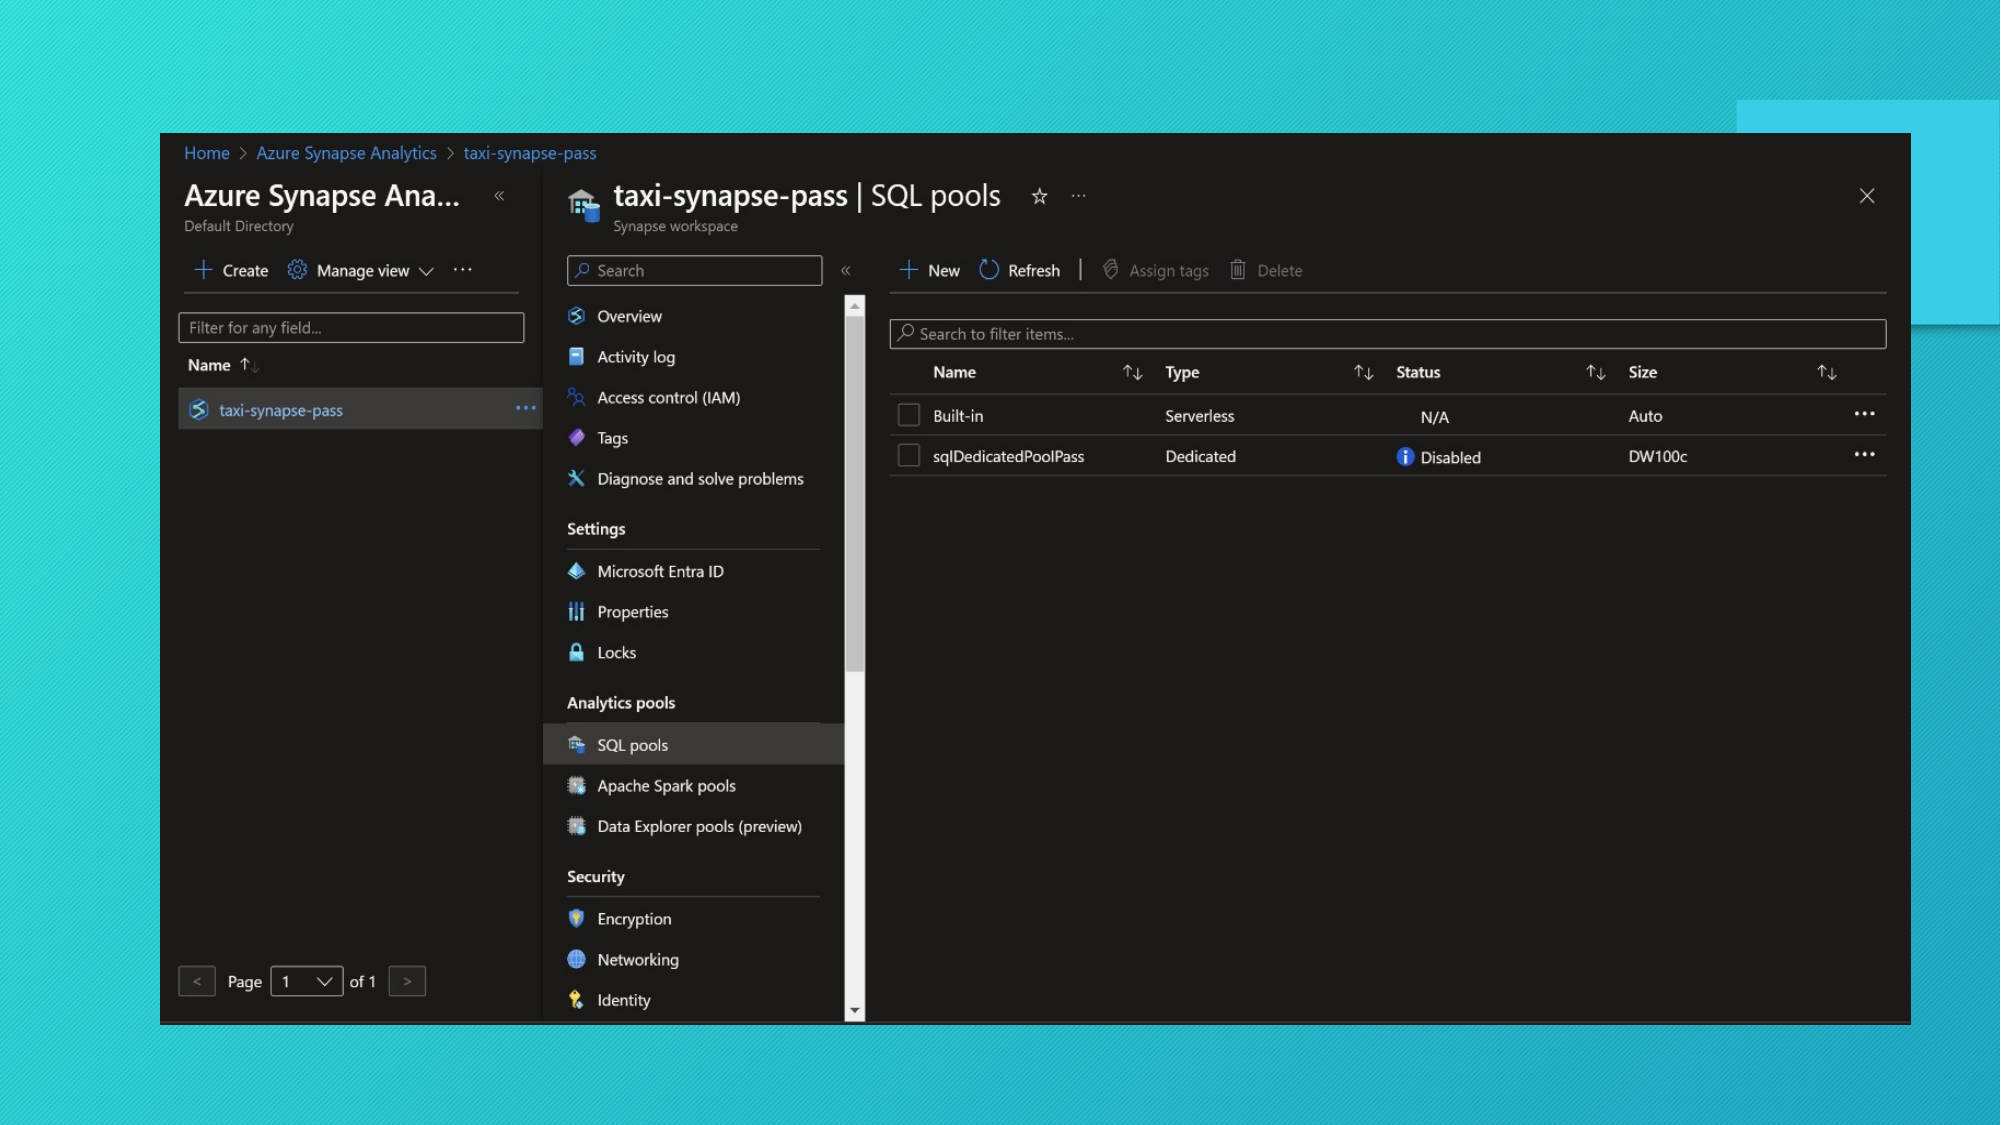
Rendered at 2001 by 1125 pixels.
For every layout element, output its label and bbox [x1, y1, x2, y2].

picture [160, 133, 2000, 1025]
